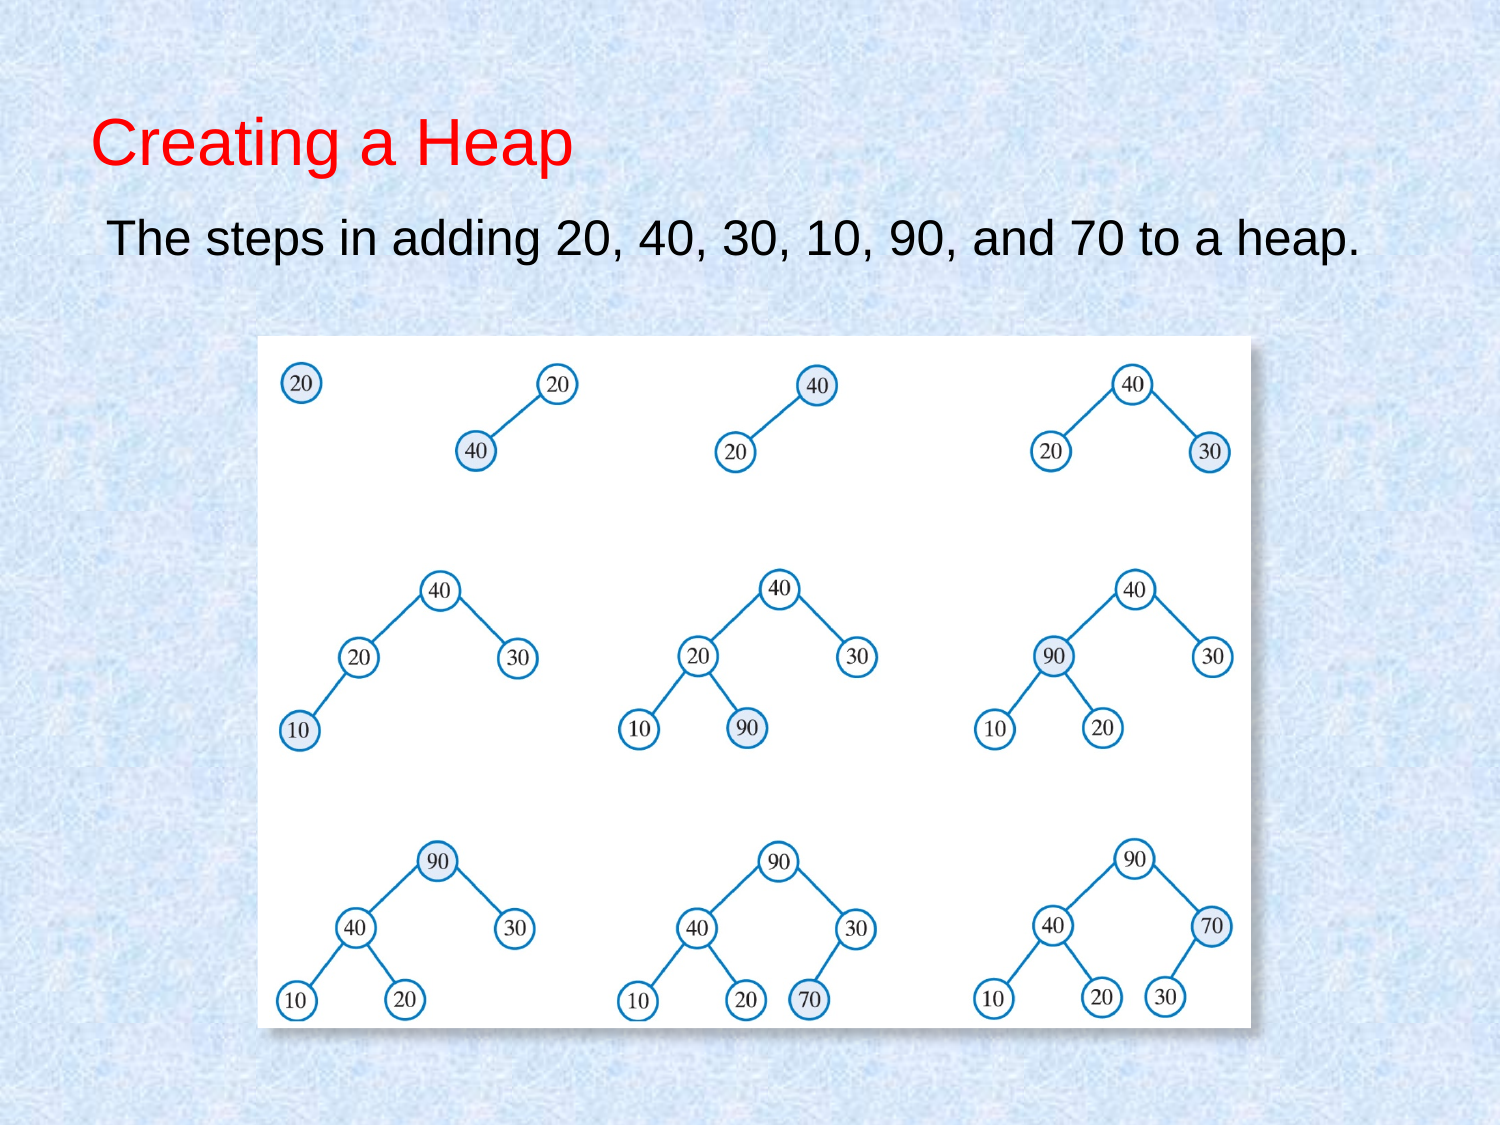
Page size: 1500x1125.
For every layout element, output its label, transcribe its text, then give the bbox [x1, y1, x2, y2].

text_box [257, 335, 1251, 1029]
title Creating a Heap [75, 45, 1425, 233]
text_box The steps in adding 20, 40, 30, 10, 90, and 70 to a heap. [91, 198, 1418, 274]
picture [0, 0, 1500, 1125]
